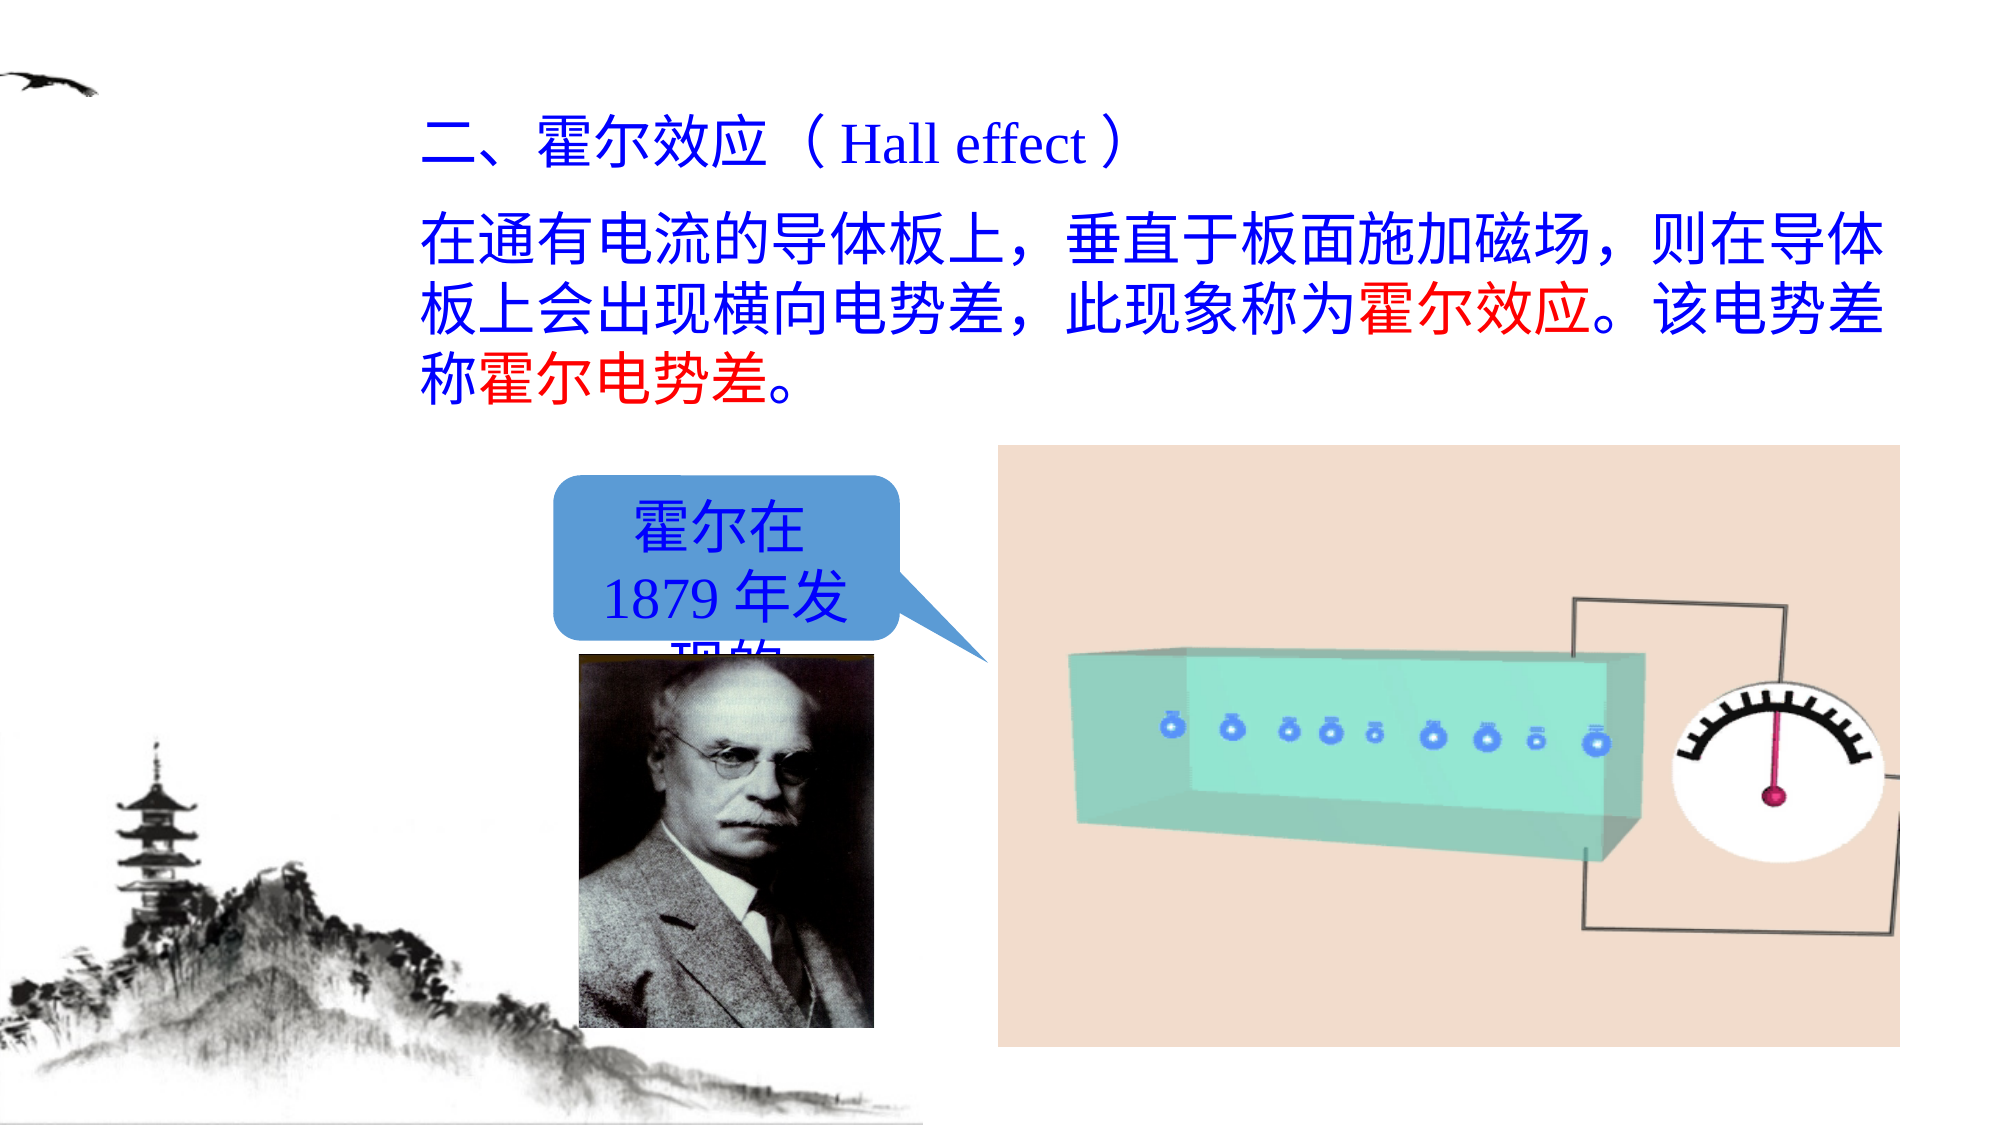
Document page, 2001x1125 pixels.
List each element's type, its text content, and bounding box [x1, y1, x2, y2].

text_box 霍尔在1879年发现的 [553, 475, 989, 663]
text_box 二、霍尔效应（Hall effect） [404, 98, 1208, 183]
picture [0, 654, 923, 1125]
picture [0, 3, 99, 97]
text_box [997, 444, 1901, 1048]
text_box 在通有电流的导体板上，垂直于板面施加磁场，则在导体板上会出现横向电势差，此现象称为霍尔效应。该电势差称霍尔电势差。 [404, 195, 1900, 420]
